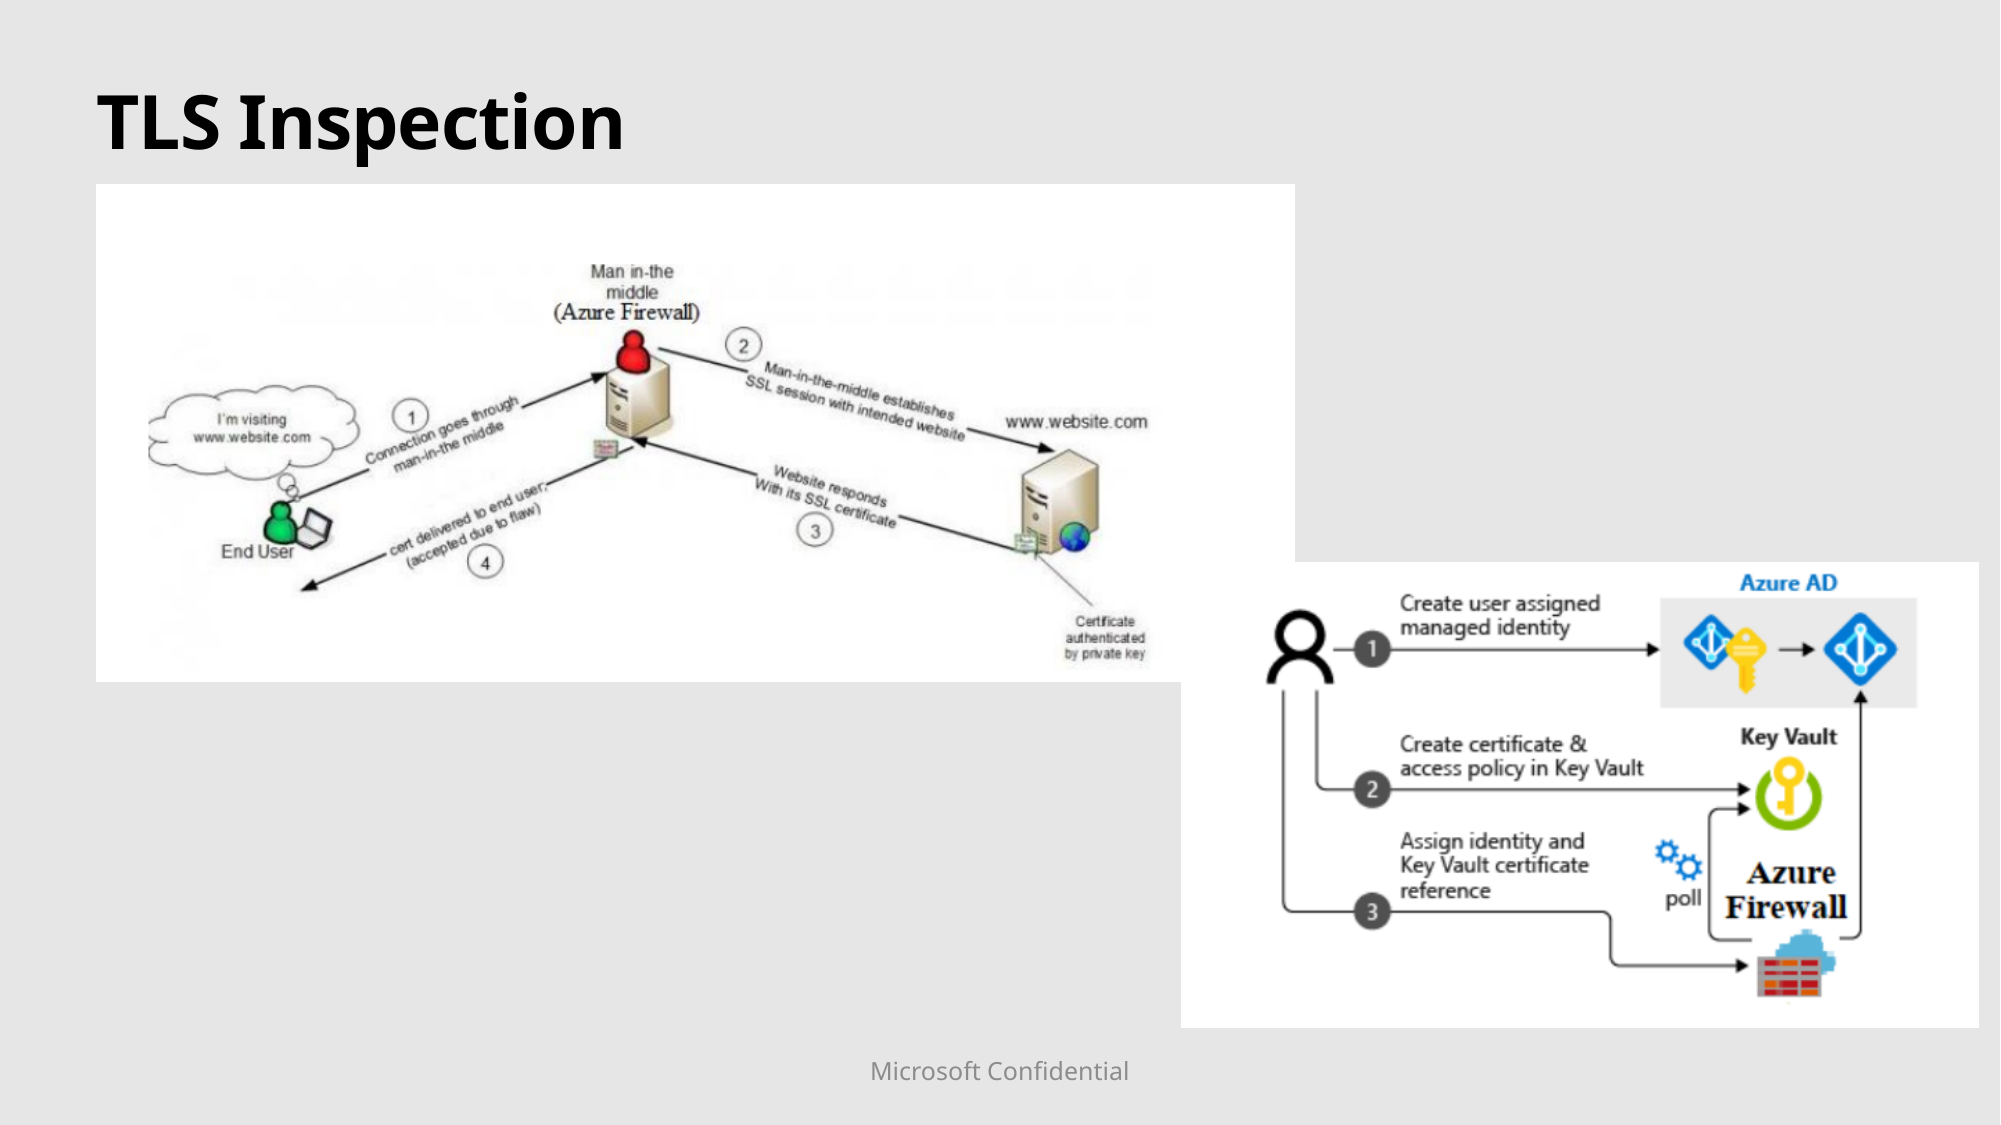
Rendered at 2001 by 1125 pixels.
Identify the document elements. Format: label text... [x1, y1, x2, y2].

picture [96, 184, 1979, 1028]
footer Microsoft Confidential [662, 1042, 1338, 1103]
title TLS Inspection [96, 75, 1904, 166]
